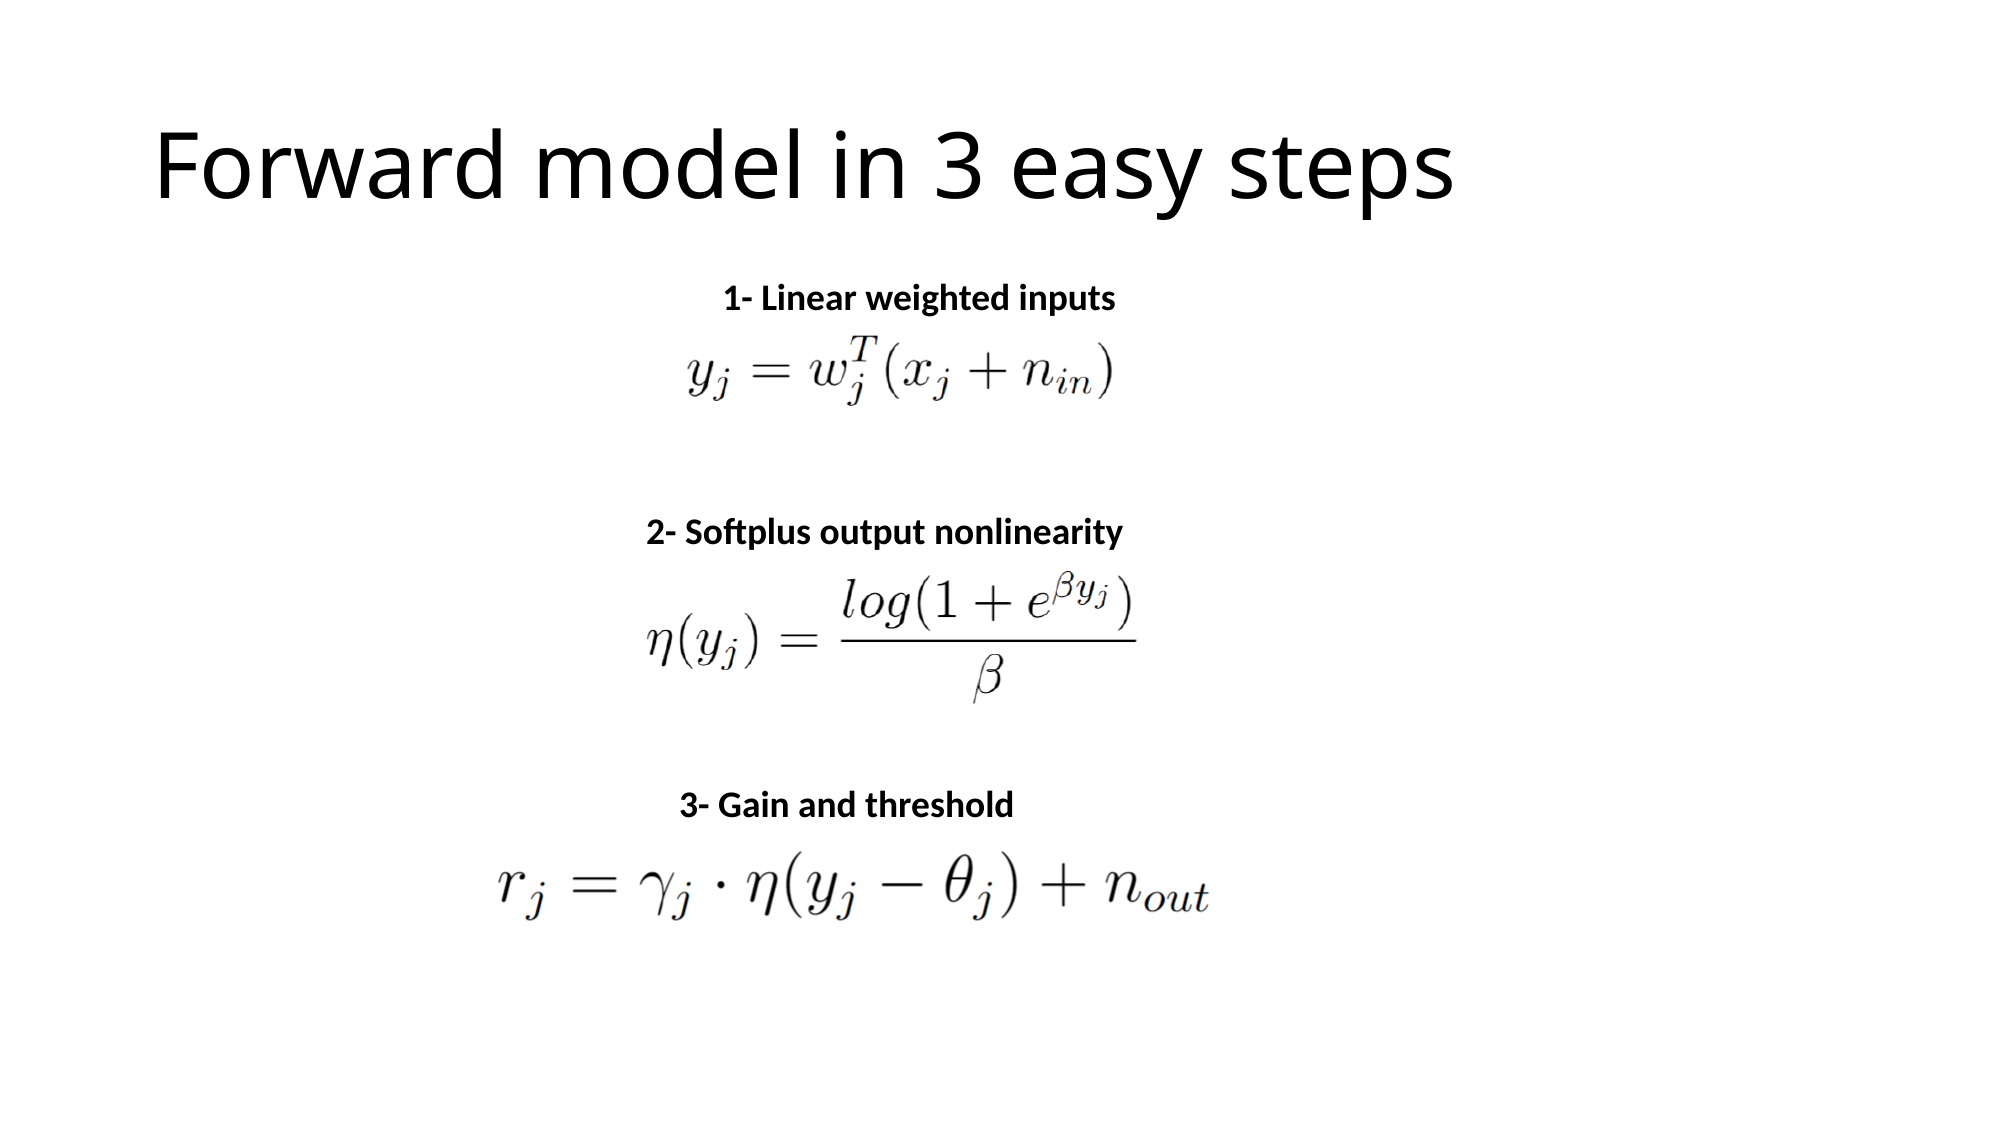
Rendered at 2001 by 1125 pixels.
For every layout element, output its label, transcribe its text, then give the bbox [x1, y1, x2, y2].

picture [671, 319, 1128, 420]
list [614, 546, 1185, 738]
picture [479, 833, 1238, 942]
text_box 1- Linear weighted inputs [707, 265, 1202, 326]
title Forward model in 3 easy steps [137, 59, 1863, 278]
text_box 2- Softplus output nonlinearity [631, 499, 1202, 560]
text_box 3- Gain and threshold [664, 772, 1054, 833]
